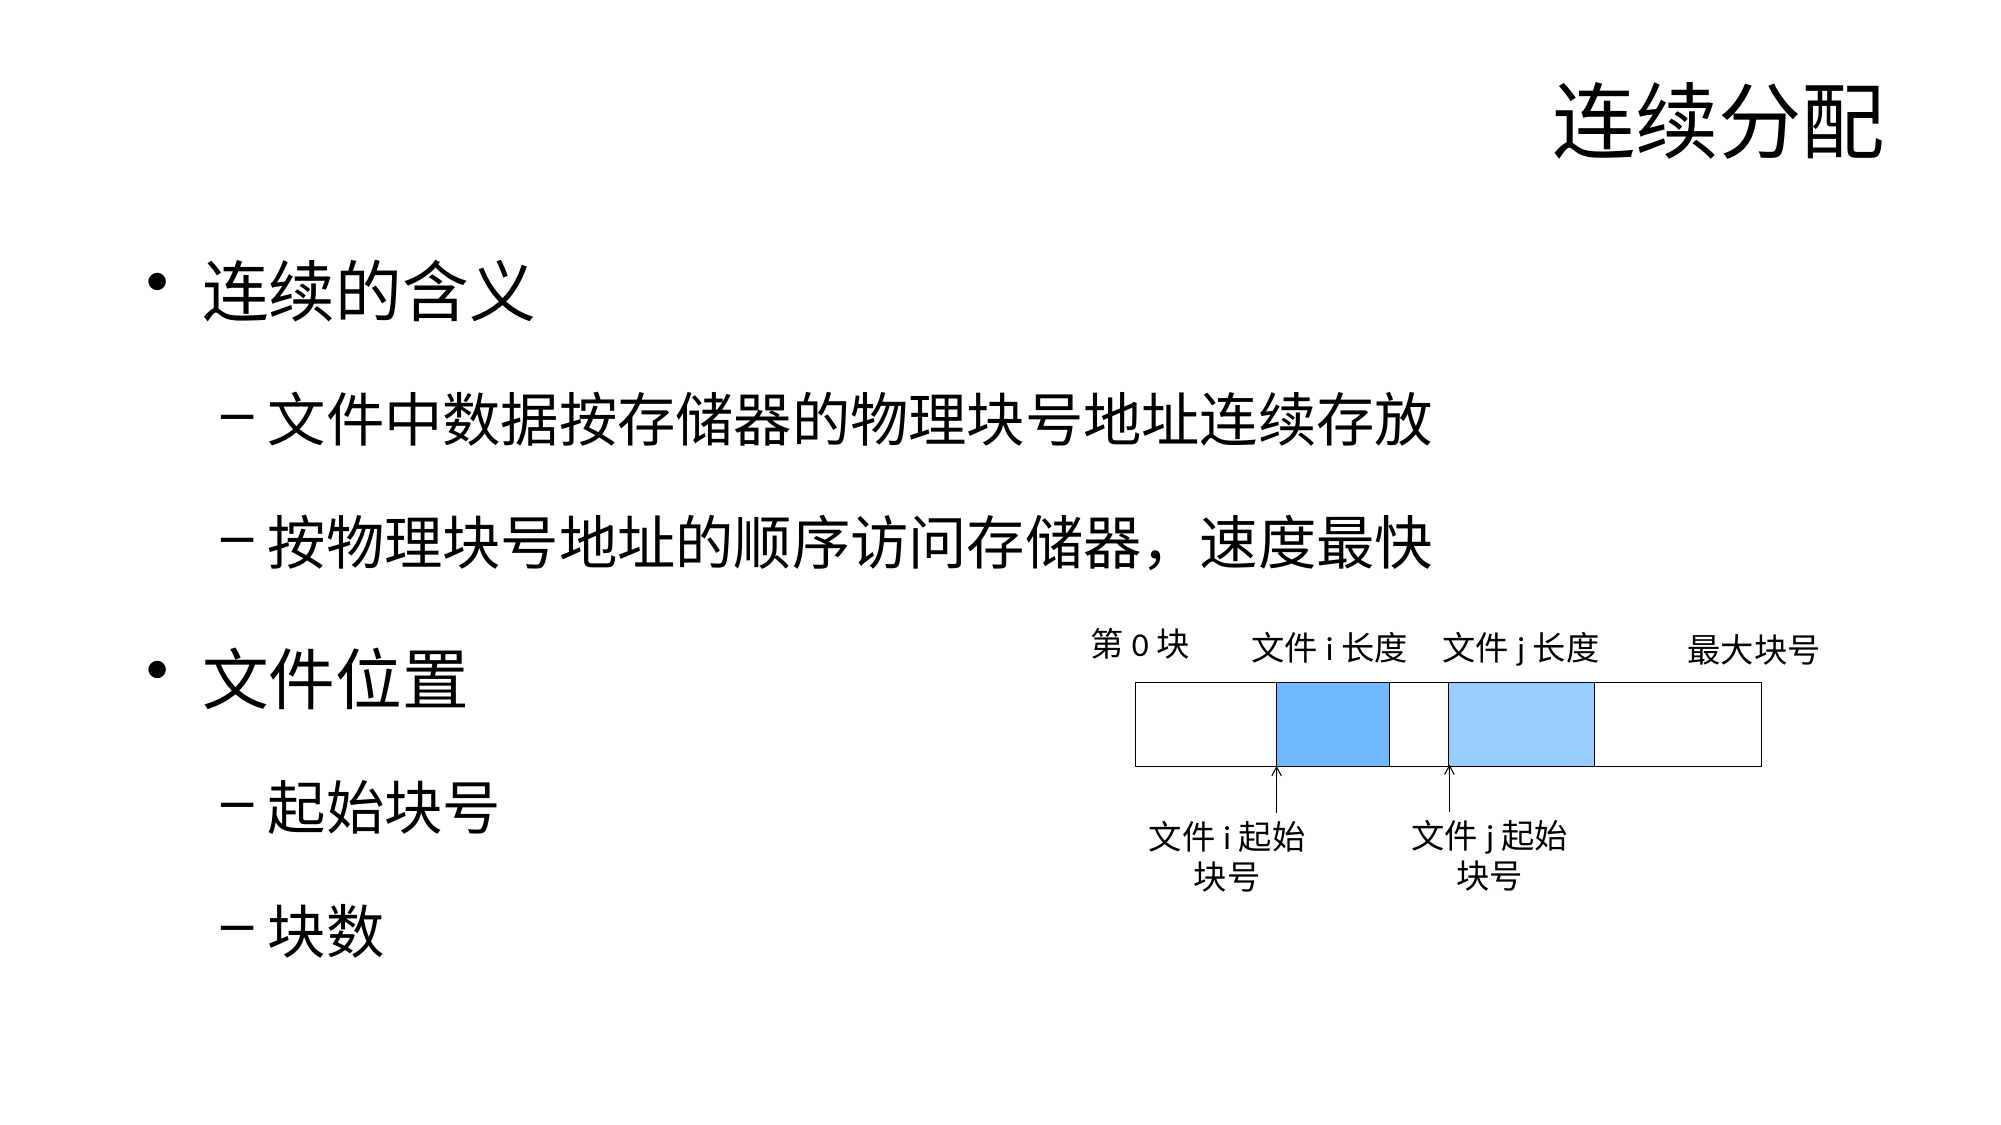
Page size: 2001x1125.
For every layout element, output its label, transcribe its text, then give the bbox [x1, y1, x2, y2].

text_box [1088, 604, 1836, 896]
title 连续分配 [99, 44, 1901, 195]
list 连续的含义 文件中数据按存储器的物理块号地址连续存放 按物理块号地址的顺序访问存储器，速度最快 文件位置 起始块号 块数 [131, 195, 1901, 1007]
